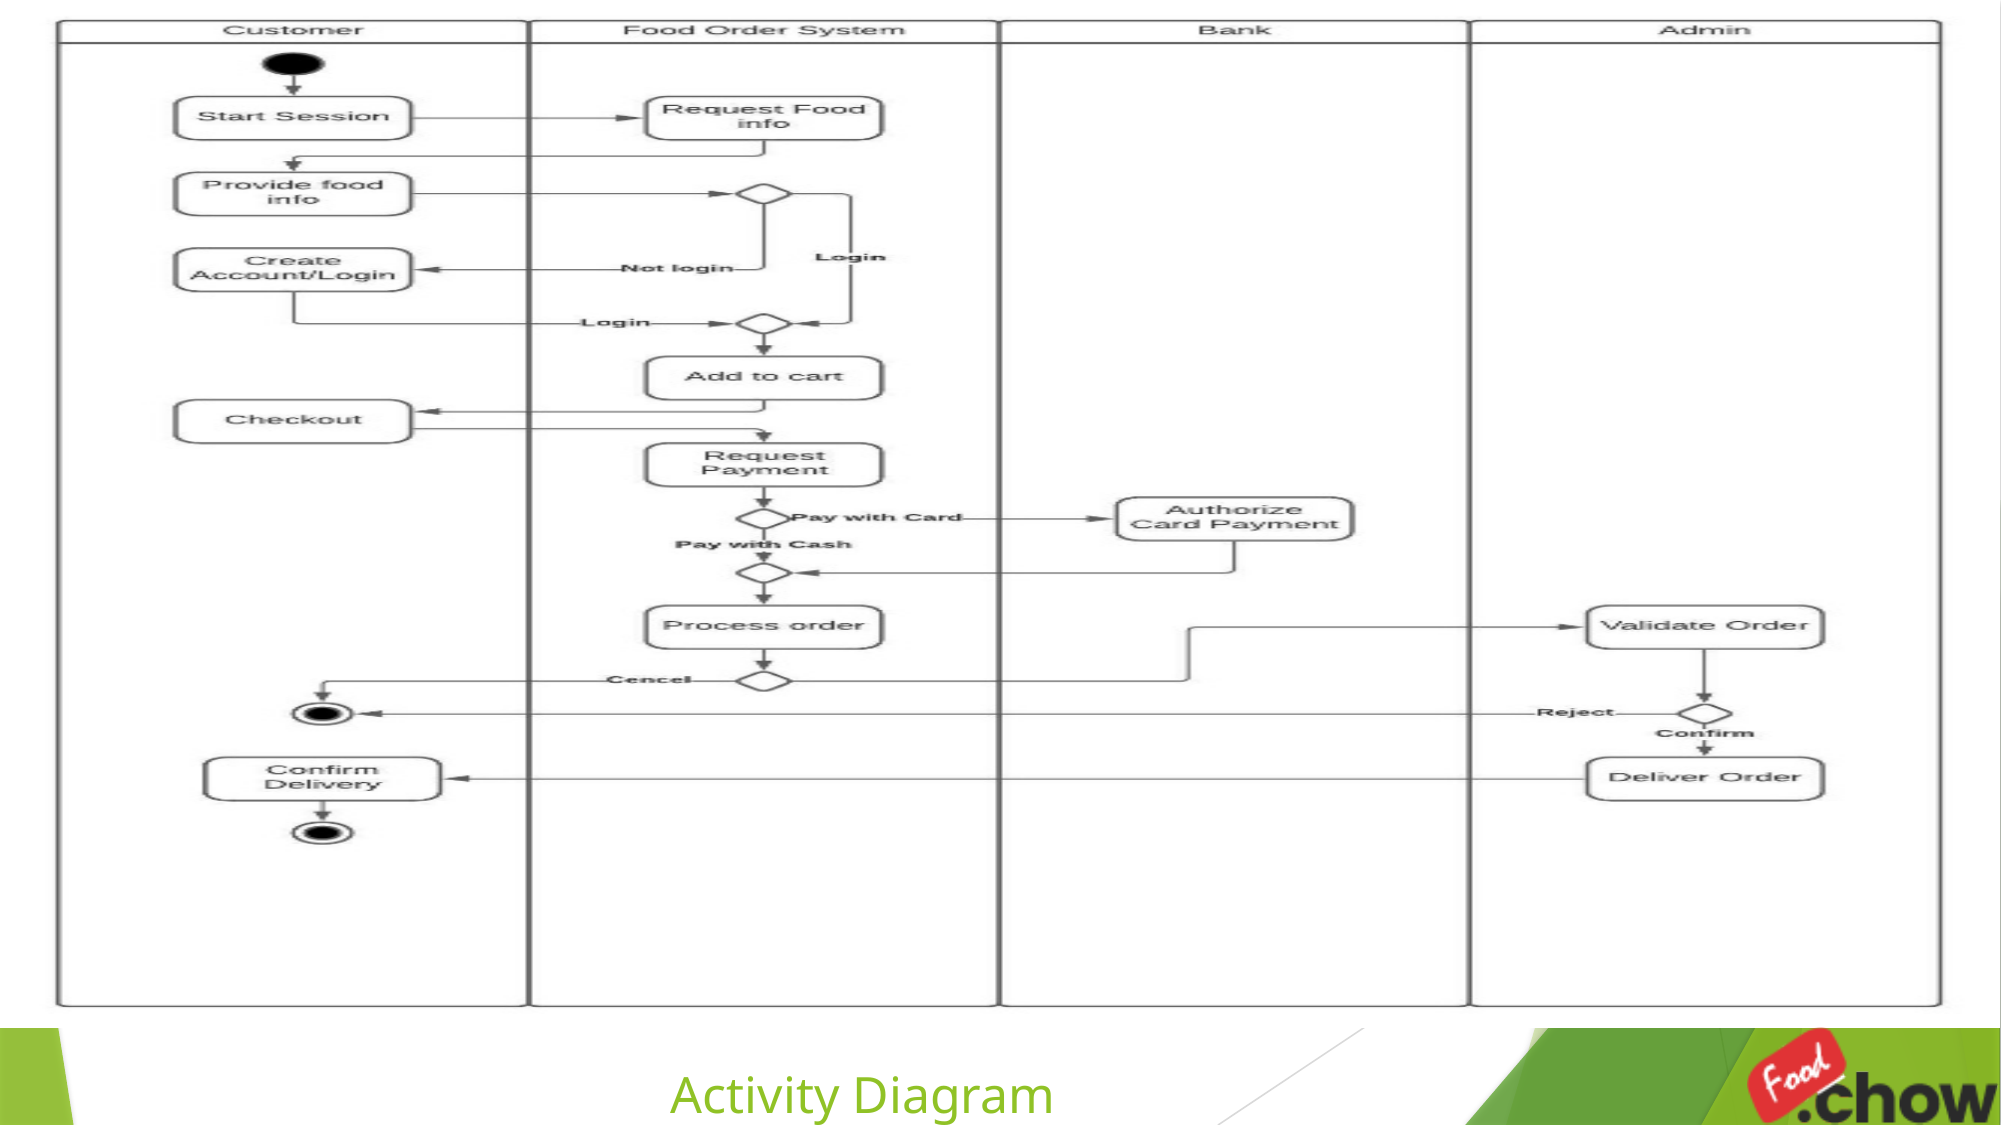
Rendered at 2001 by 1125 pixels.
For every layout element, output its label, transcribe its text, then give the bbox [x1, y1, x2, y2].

title Activity Diagram [554, 1055, 1172, 1125]
picture [1747, 1026, 2000, 1125]
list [0, 0, 2000, 1028]
